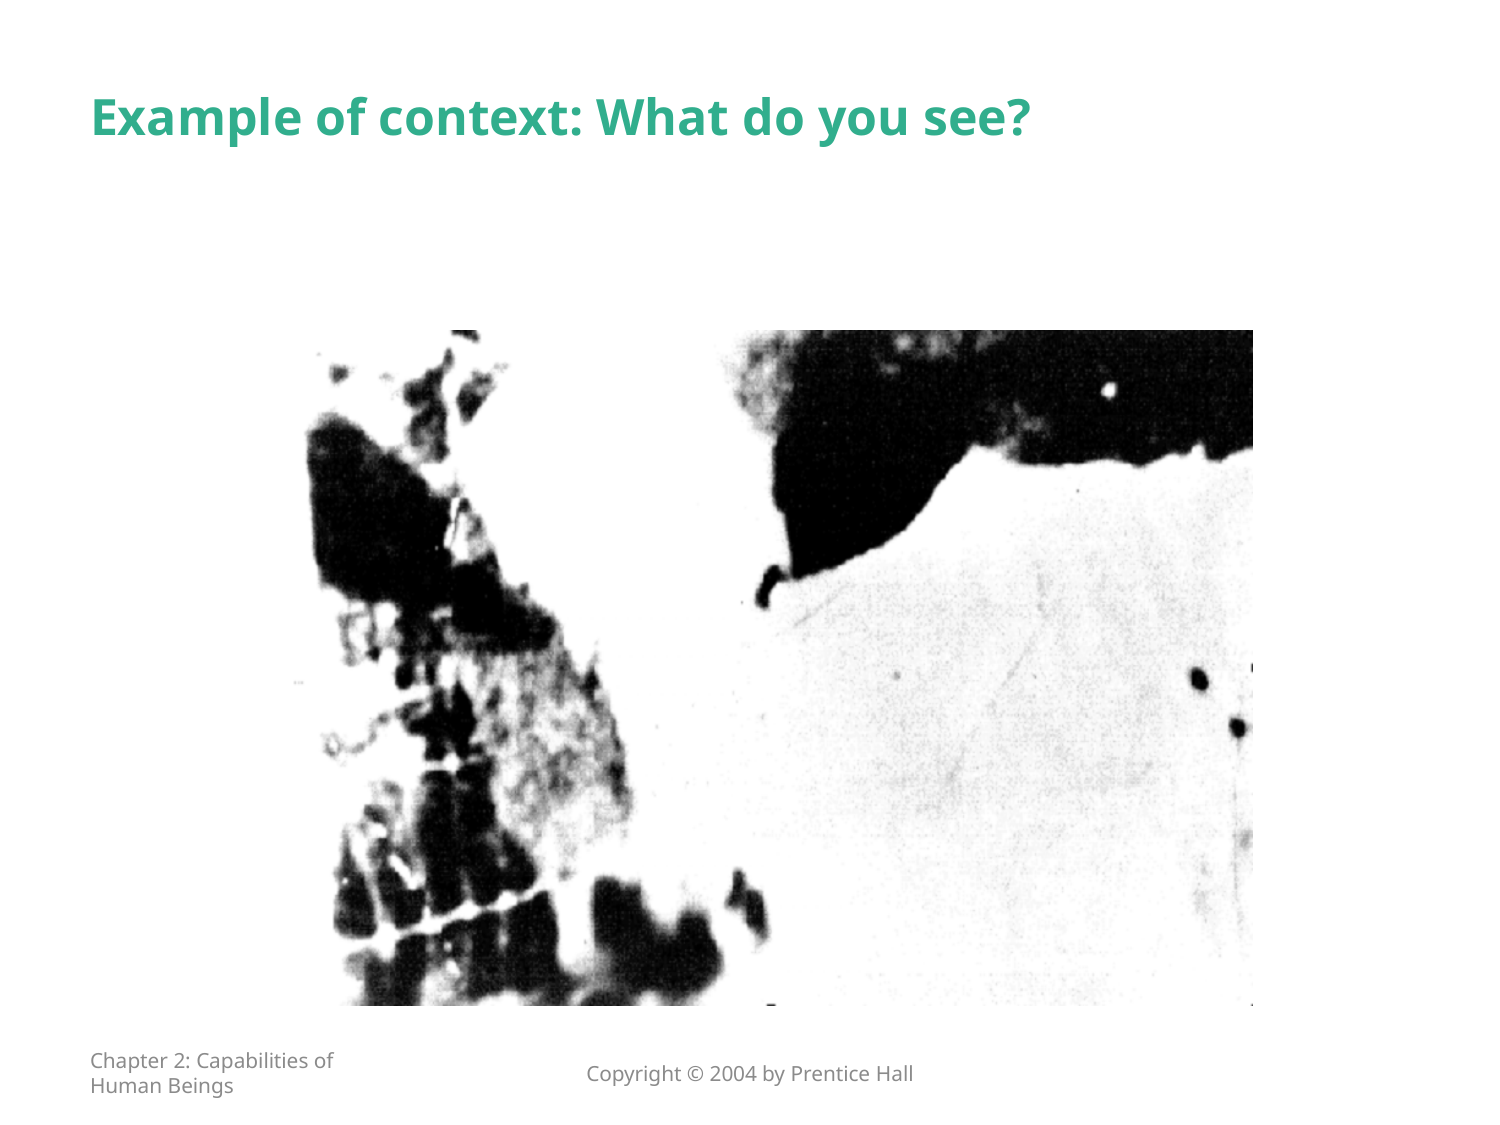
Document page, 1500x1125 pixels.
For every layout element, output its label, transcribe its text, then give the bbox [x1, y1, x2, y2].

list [290, 330, 1254, 1007]
footer Copyright © 2004 by Prentice Hall [512, 1042, 988, 1103]
title Example of context: What do you see? [75, 45, 1425, 187]
slide_number Chapter 2: Capabilities of Human Beings [75, 1042, 425, 1103]
